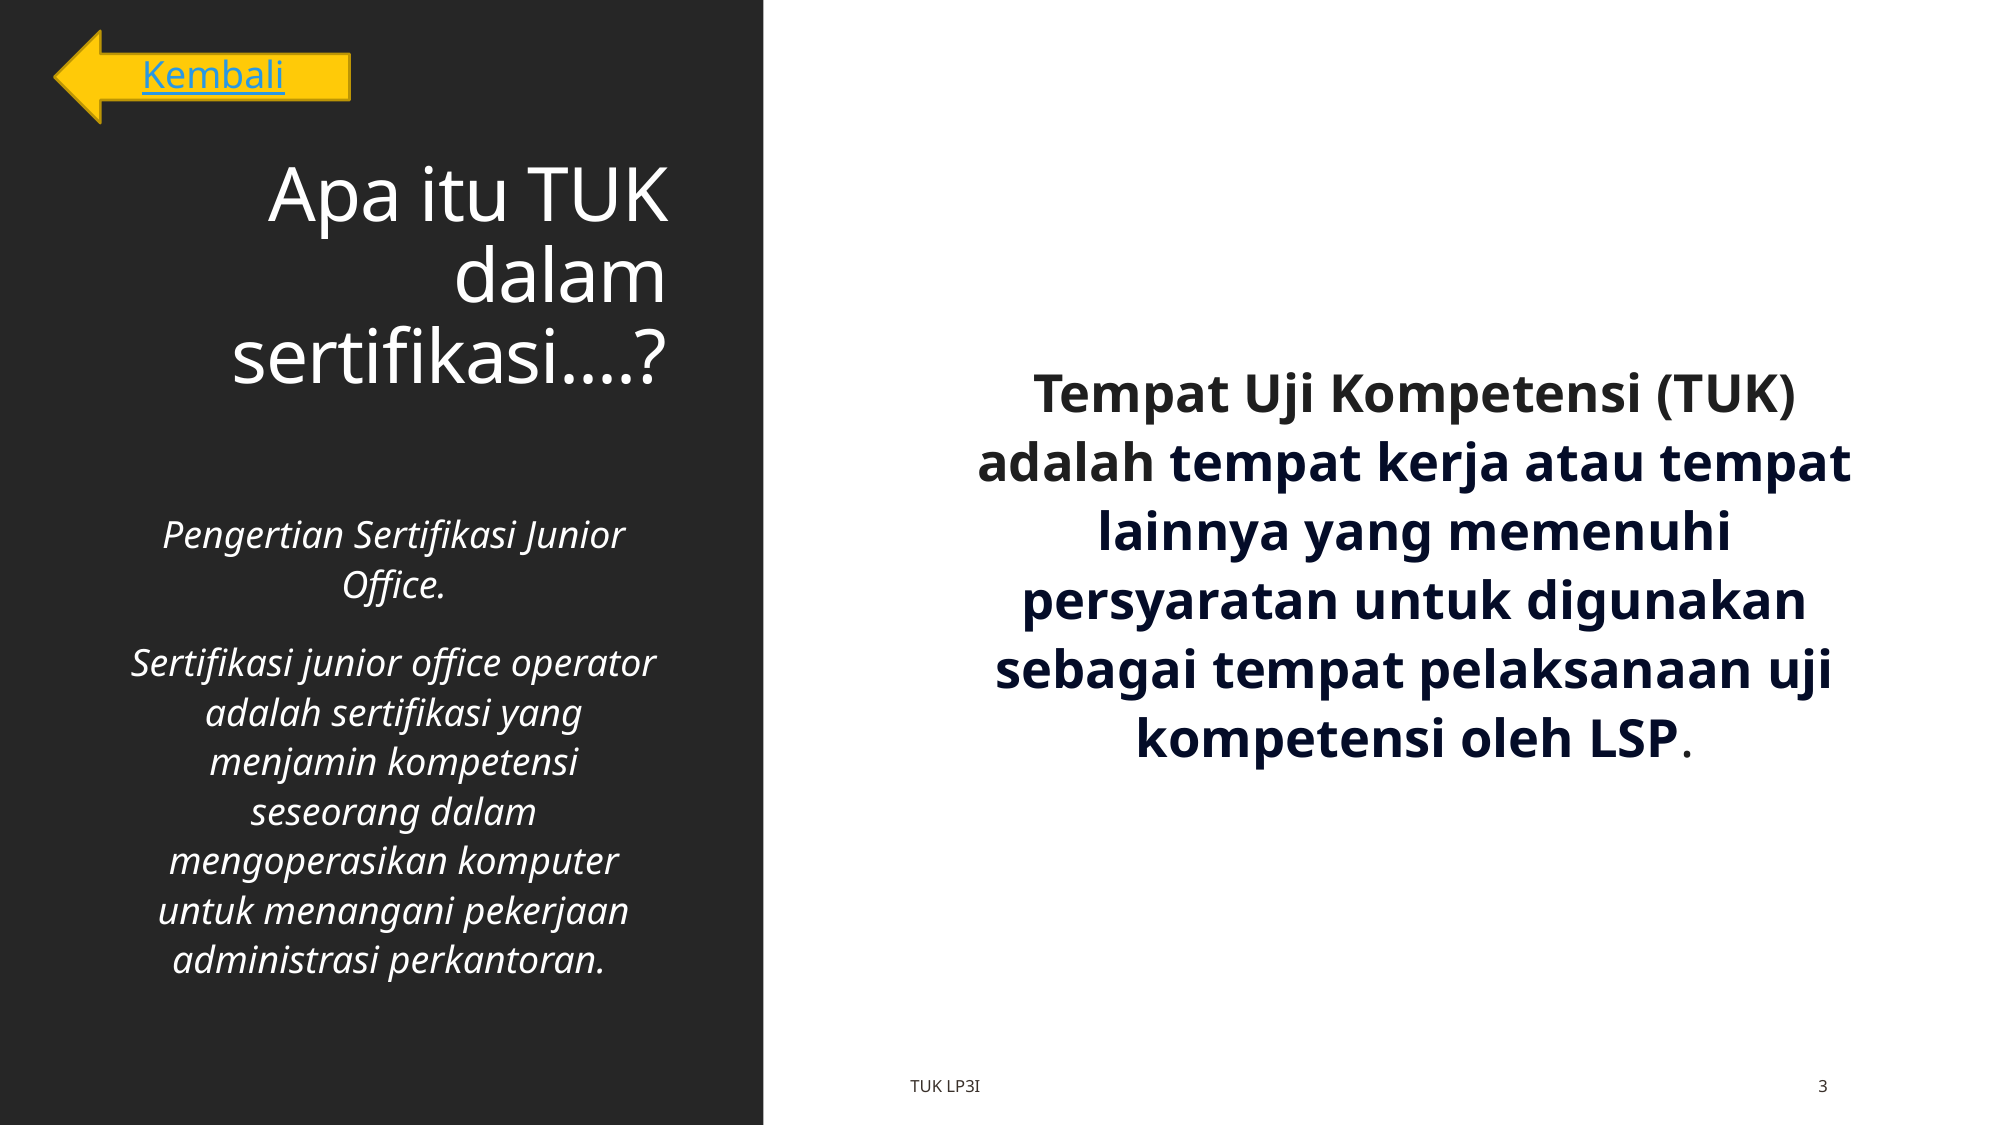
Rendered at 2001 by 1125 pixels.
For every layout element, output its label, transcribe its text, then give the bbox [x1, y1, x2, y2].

list Pengertian Sertifikasi Junior Office. Sertifikasi junior office operator adalah sertifikasi yang menjamin kompetensi seseorang dalam mengoperasikan komputer untuk menangani pekerjaan administrasi perkantoran. [105, 499, 683, 1002]
text_box Kembali [53, 29, 351, 125]
list Tempat Uji Kompetensi (TUK) adalah tempat kerja atau tempat lainnya yang memenuhi persyaratan untuk digunakan sebagai tempat pelaksanaan uji kompetensi oleh LSP. [921, 346, 1895, 779]
title Apa itu TUK dalam sertifikasi....? [105, 123, 683, 407]
slide_number 3 [1803, 1057, 1932, 1118]
footer TUK LP3I [895, 1057, 1771, 1118]
